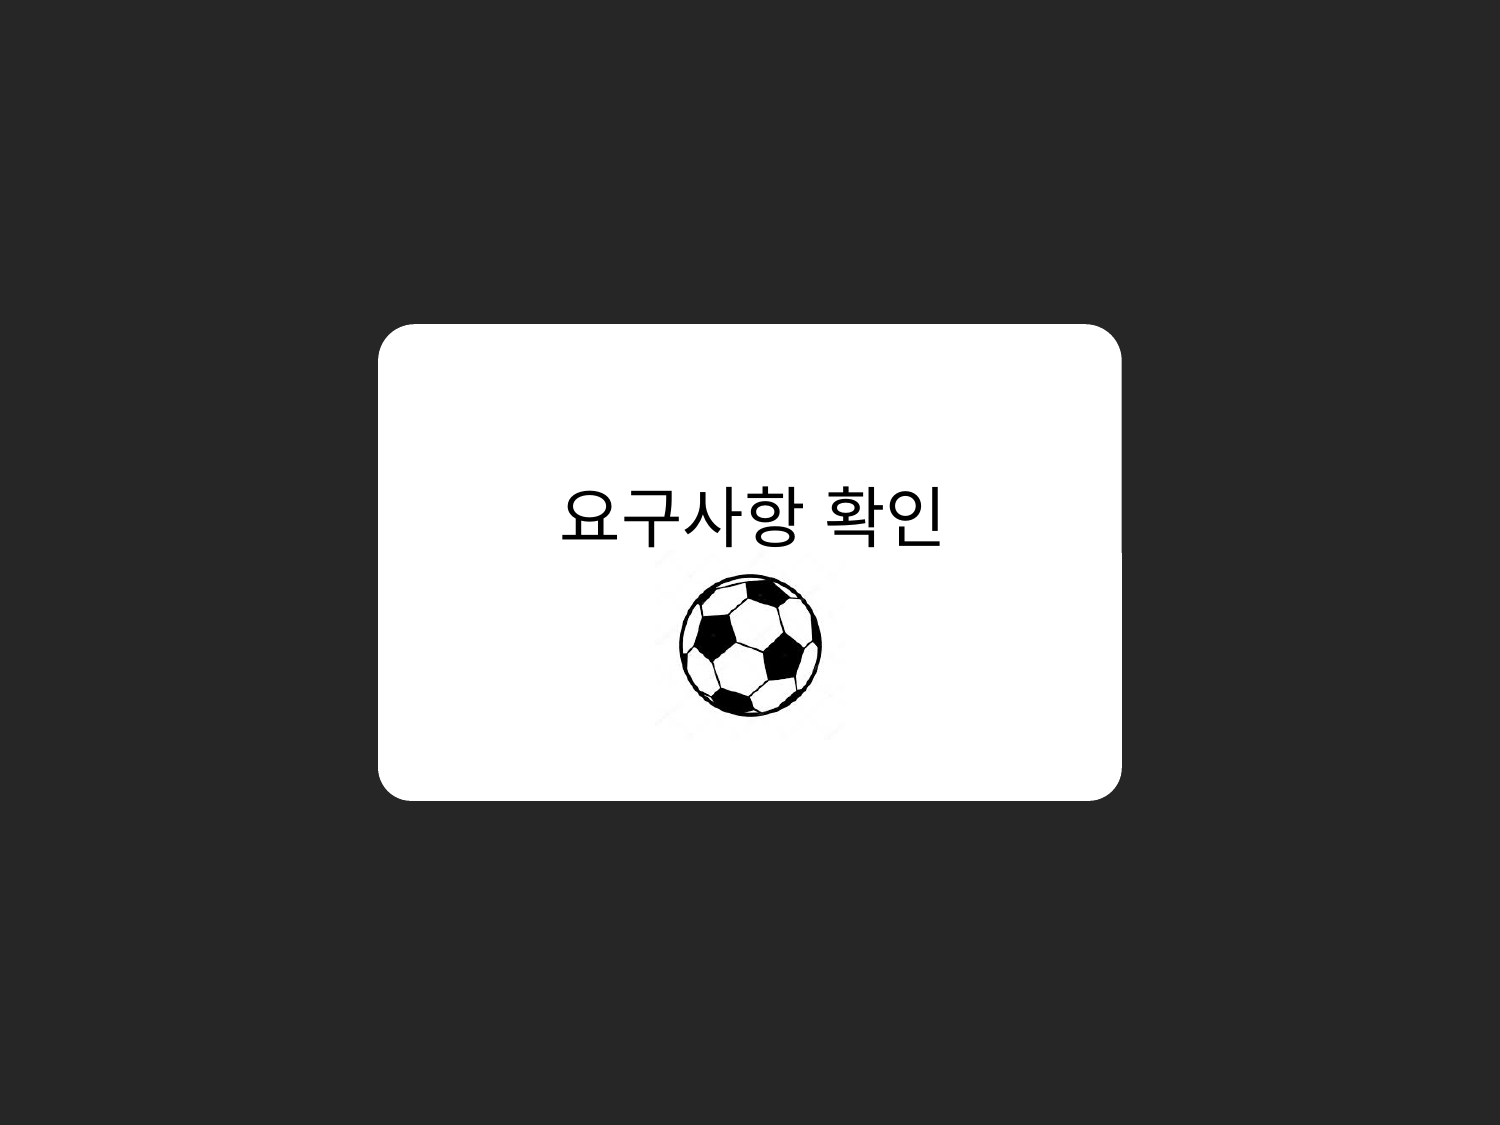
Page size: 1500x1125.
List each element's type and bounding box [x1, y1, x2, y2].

text_box [379, 326, 1120, 799]
picture [655, 550, 845, 740]
